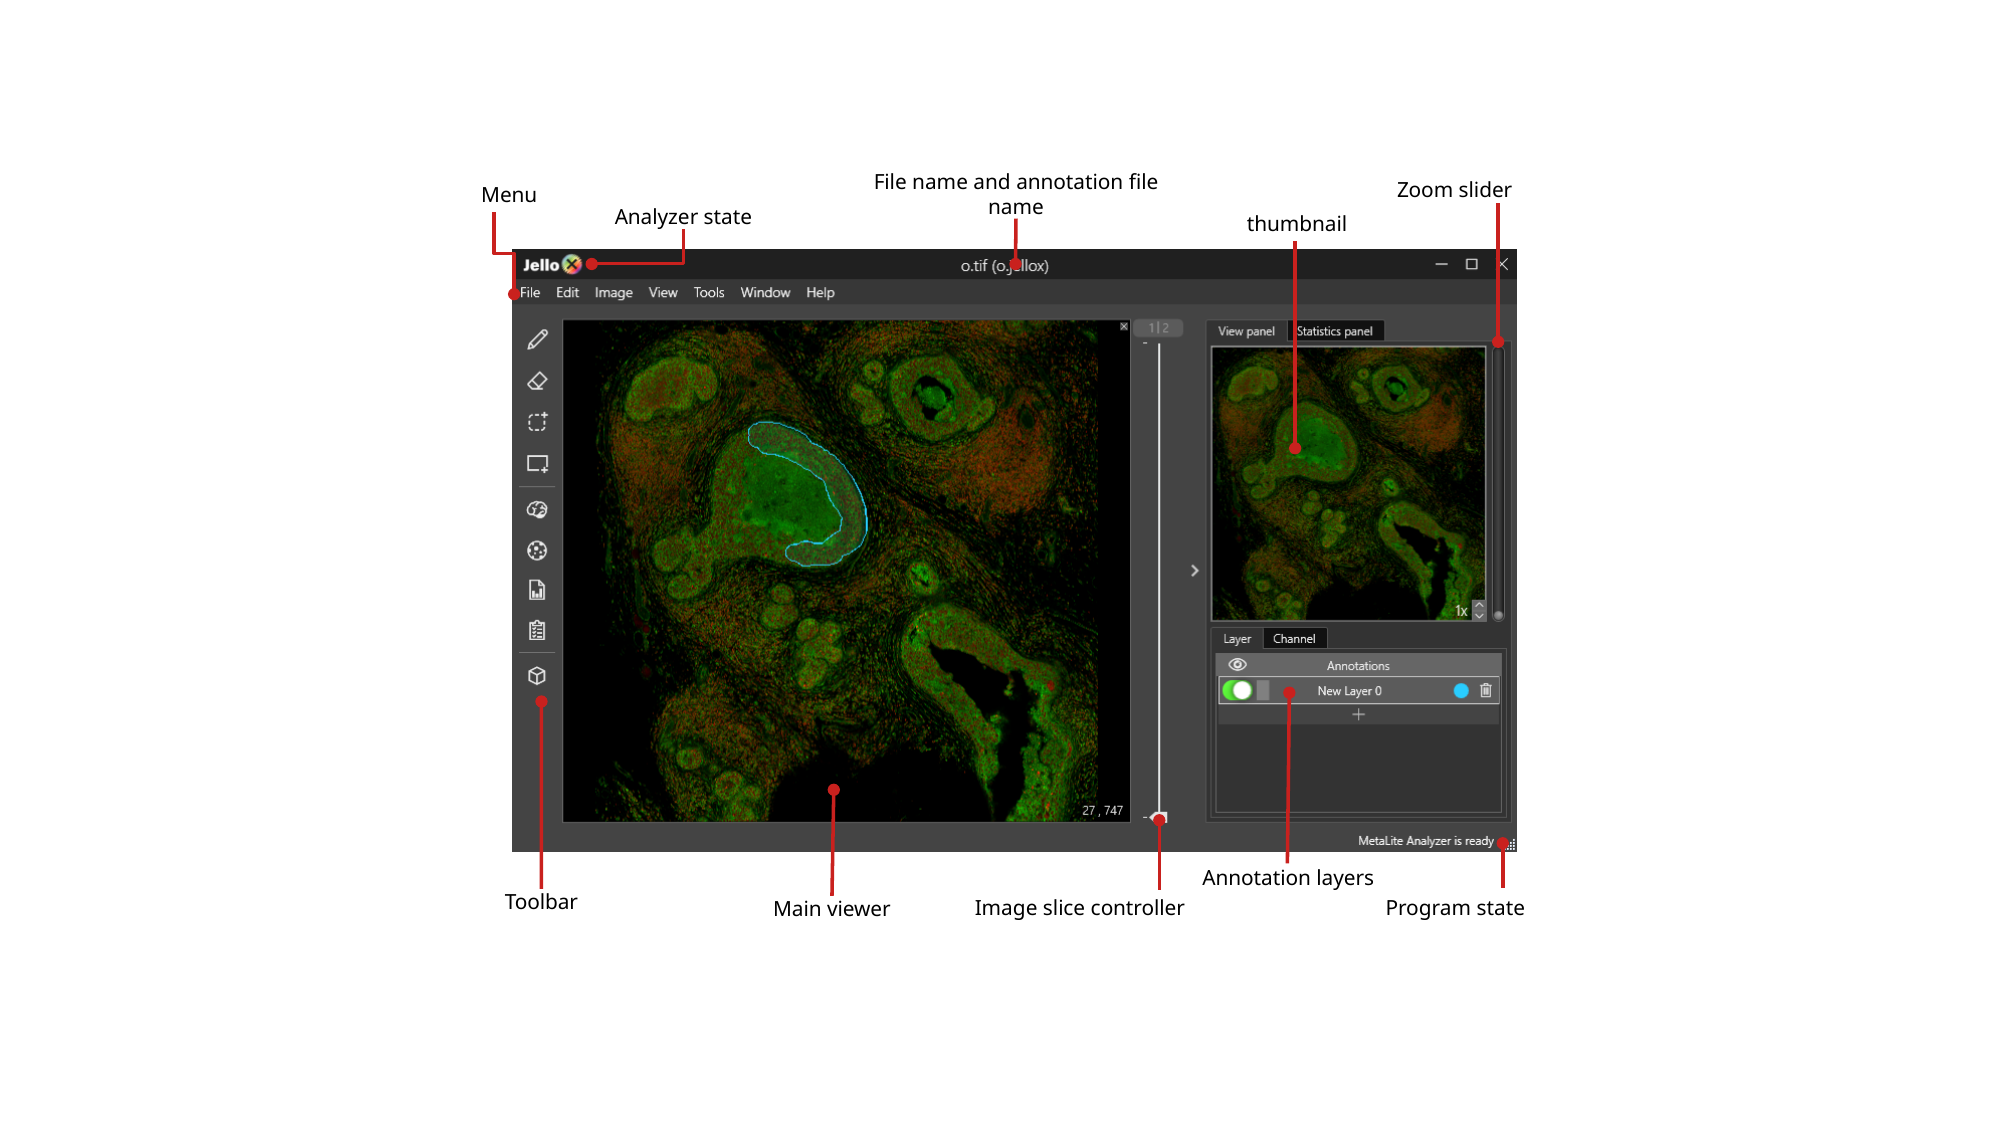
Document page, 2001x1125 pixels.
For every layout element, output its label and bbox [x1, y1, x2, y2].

text_box [481, 171, 1532, 926]
